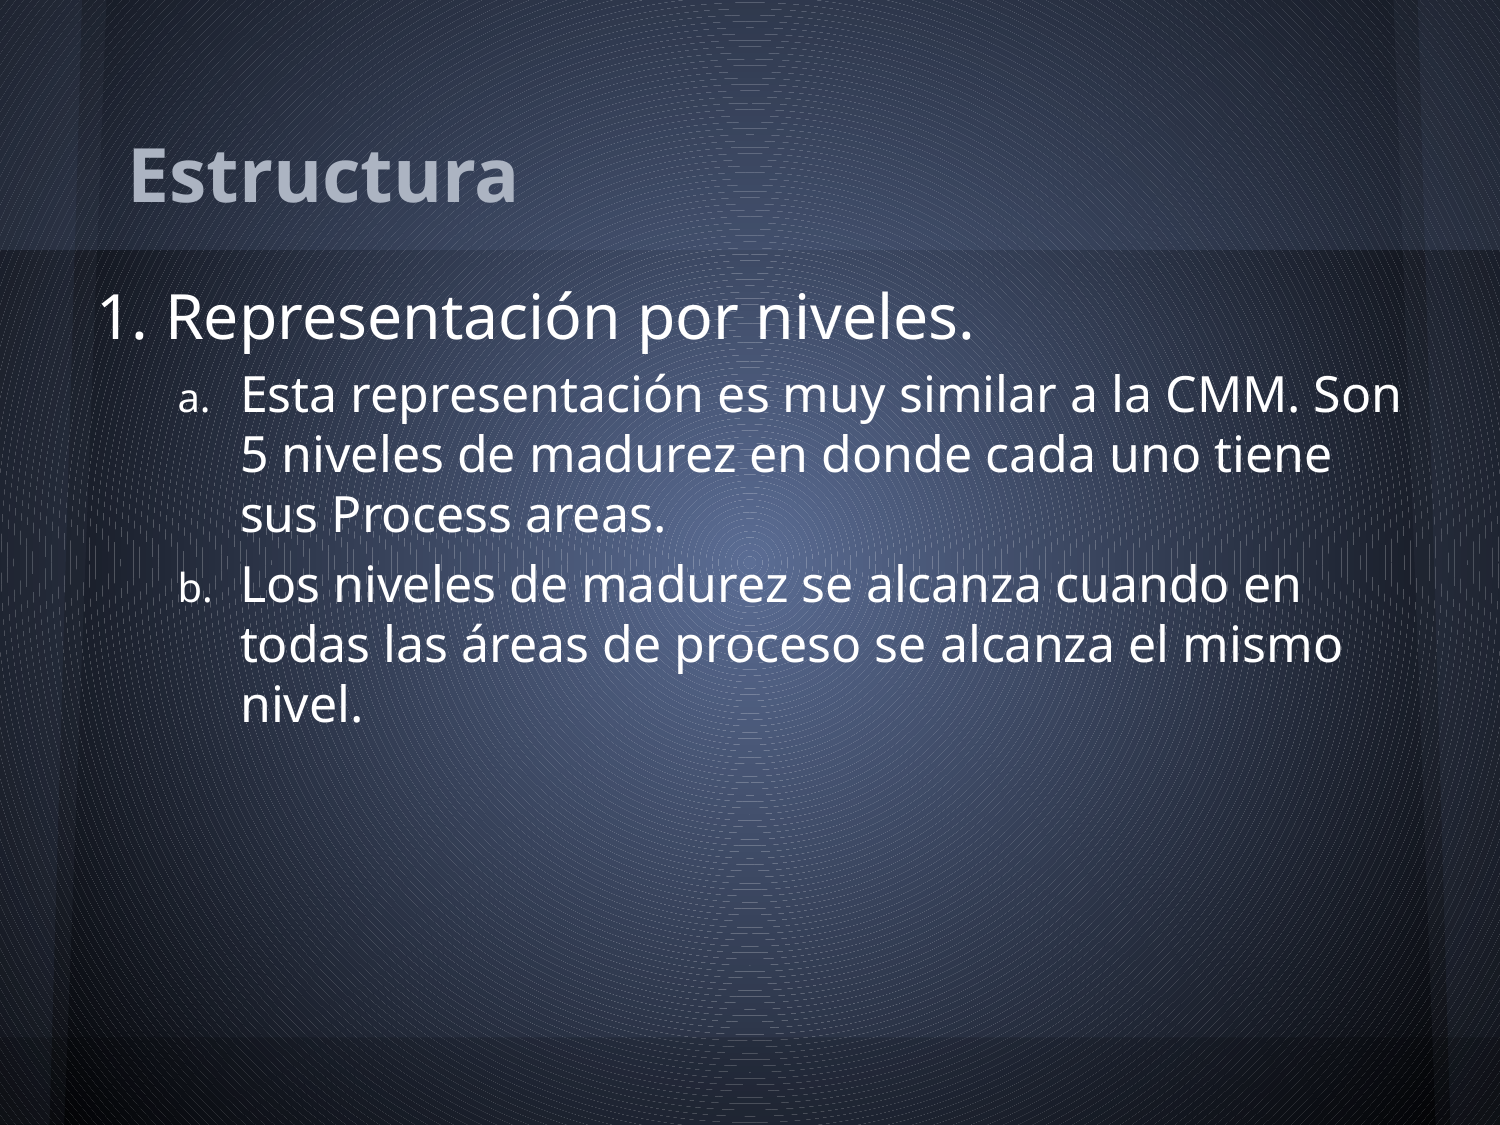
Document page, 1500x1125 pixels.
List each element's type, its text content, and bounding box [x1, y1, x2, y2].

title Estructura [75, 45, 1425, 233]
list Representación por niveles. Esta representación es muy similar a la CMM. Son 5 niveles de madurez en donde cada uno tiene sus Process areas. Los niveles de madurez se alcanza cuando en todas las áreas de proceso se alcanza el mismo nivel. [75, 262, 1425, 1078]
